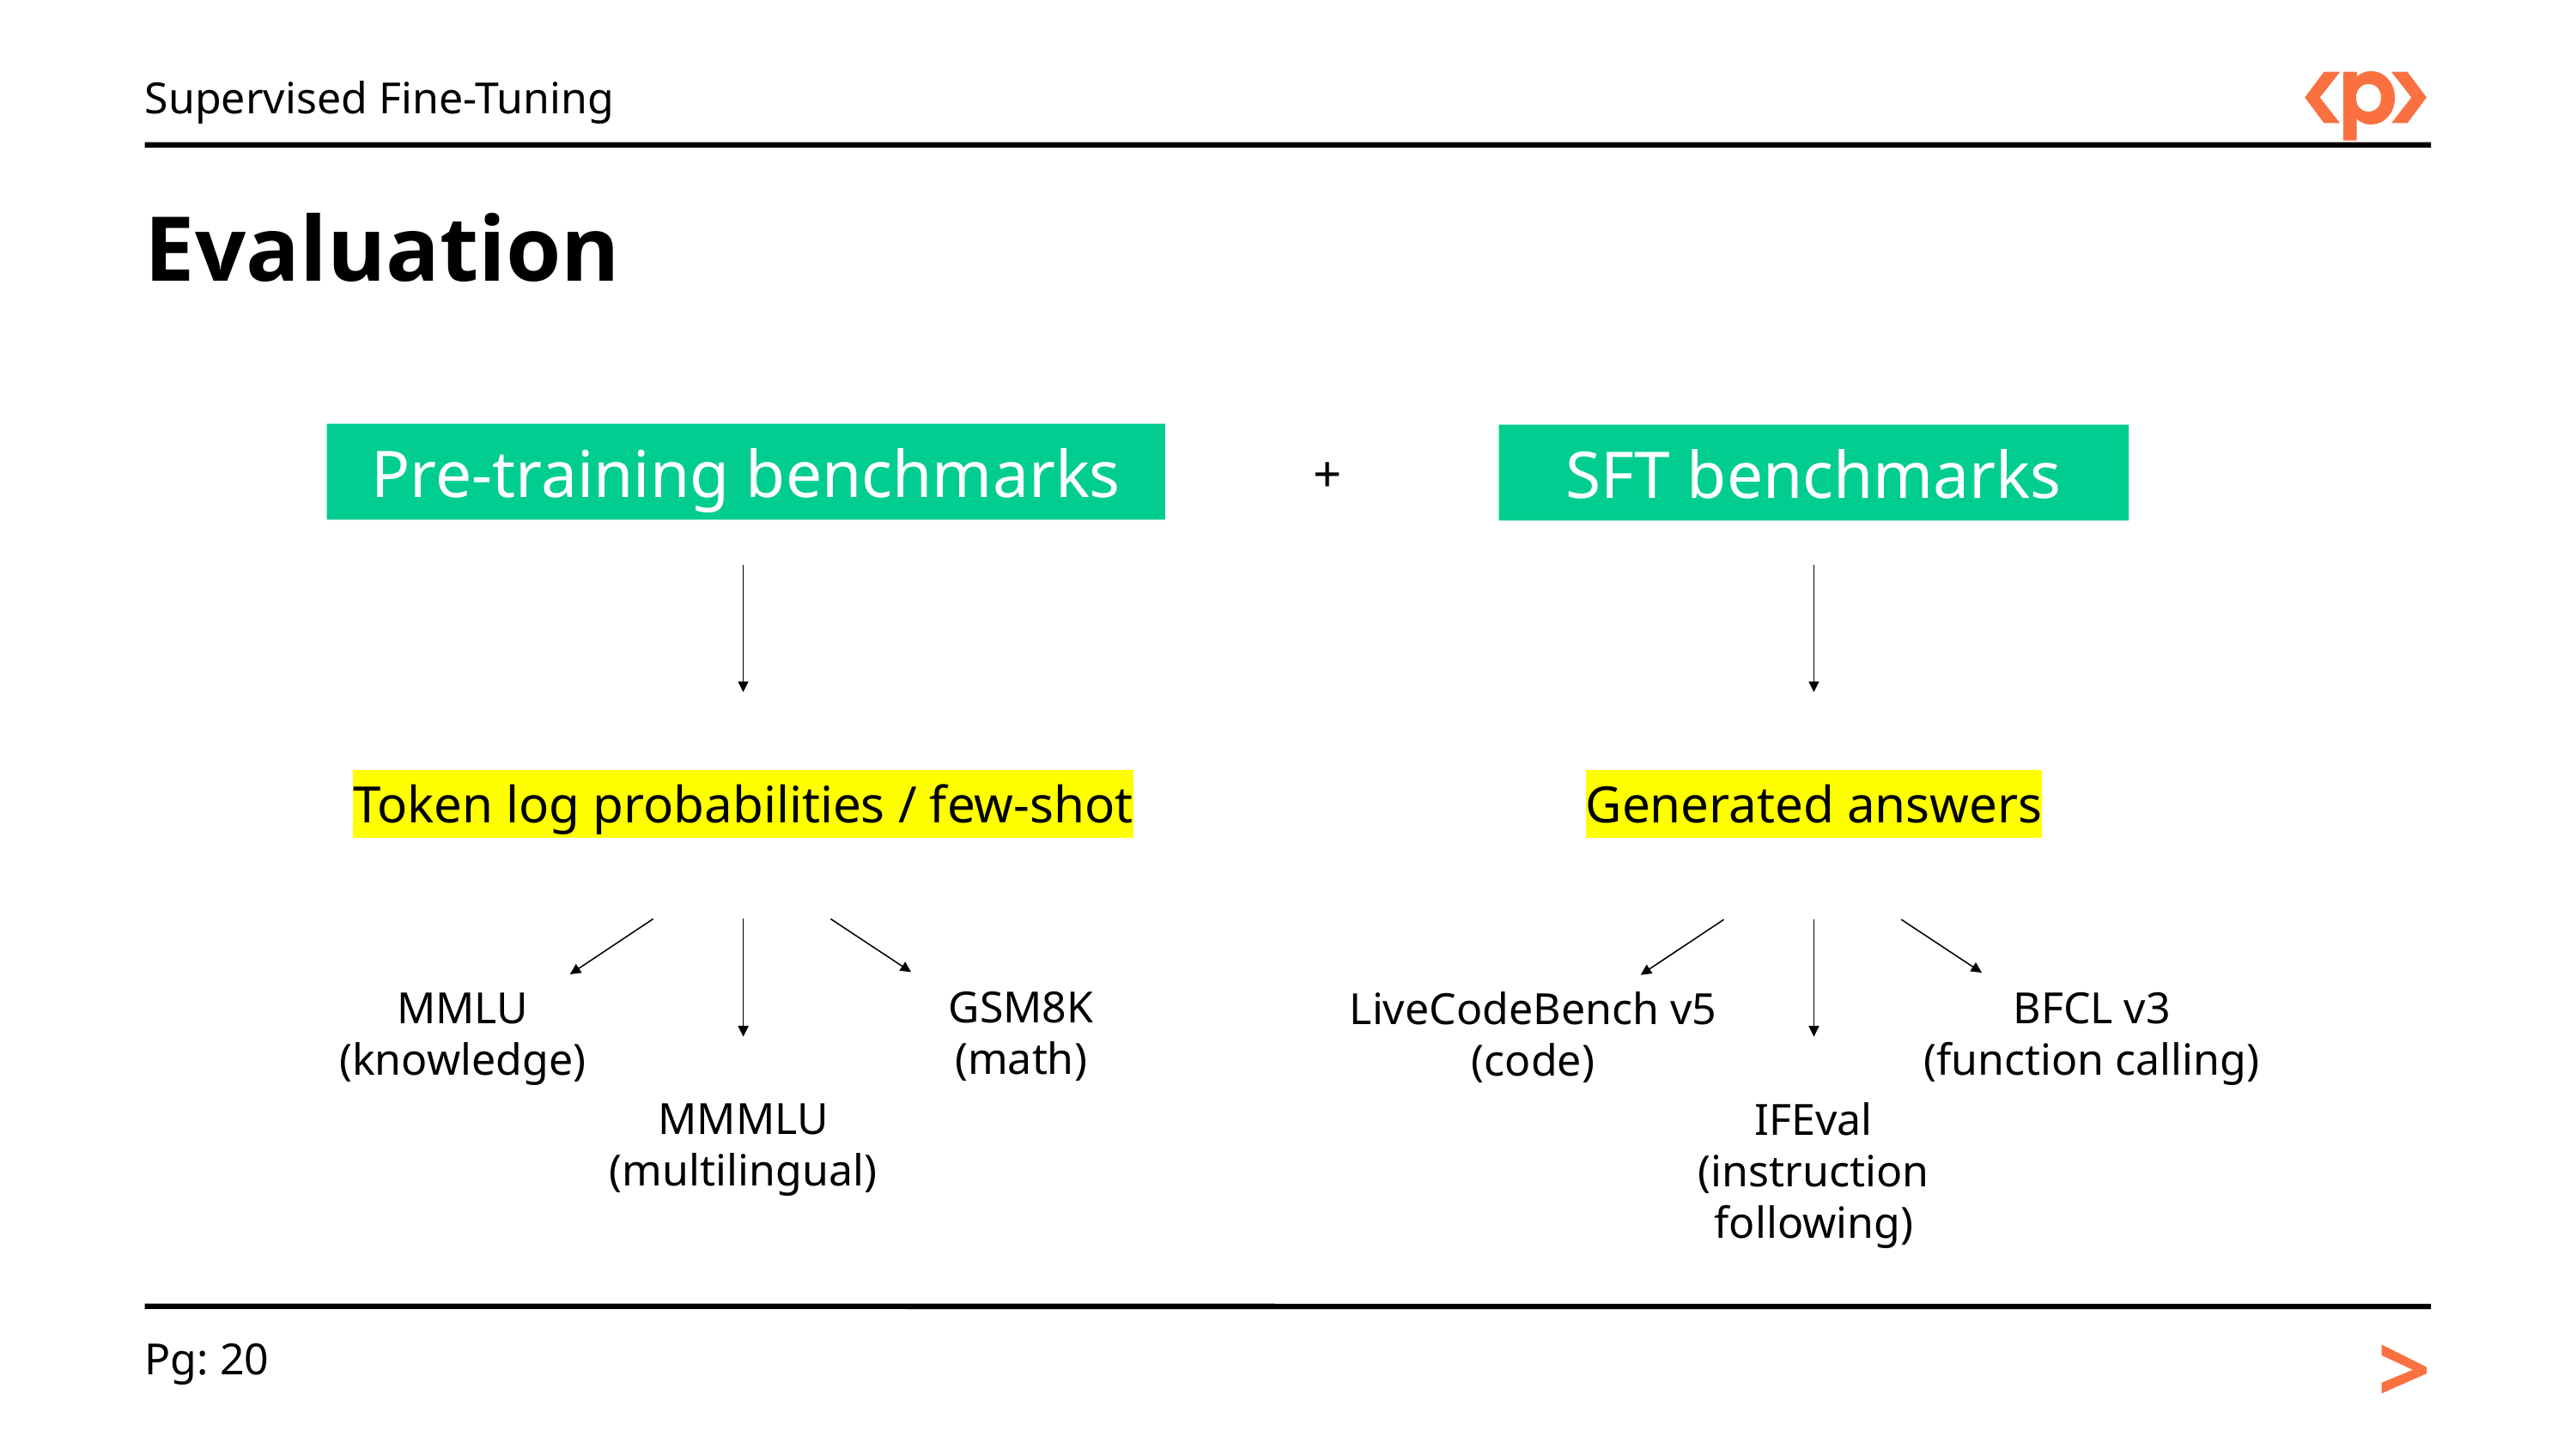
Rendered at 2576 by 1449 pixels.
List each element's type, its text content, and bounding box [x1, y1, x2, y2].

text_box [1900, 919, 1983, 973]
text_box IFEval (instruction following) [1607, 1092, 2020, 1247]
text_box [1640, 919, 1724, 975]
text_box Token log probabilities / few-shot [257, 773, 1230, 834]
text_box Pre-training benchmarks [325, 422, 1167, 521]
text_box GSM8K (math) [794, 979, 1248, 1083]
text_box + [1267, 442, 1388, 503]
text_box Pg: 20 [144, 1323, 312, 1384]
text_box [569, 919, 653, 975]
text_box SFT benchmarks [1498, 423, 2130, 522]
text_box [830, 919, 912, 973]
text_box LiveCodeBench v5 (code) [1306, 981, 1760, 1085]
text_box MMMLU (multilingual) [573, 1091, 914, 1195]
text_box BFCL v3 (function calling) [1865, 980, 2318, 1084]
text_box Supervised Fine-Tuning [144, 62, 698, 123]
text_box MMLU (knowledge) [235, 980, 690, 1084]
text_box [2300, 66, 2432, 145]
text_box Generated answers [1327, 773, 2300, 834]
text_box Evaluation [144, 173, 1814, 300]
text_box > [2378, 1291, 2432, 1422]
